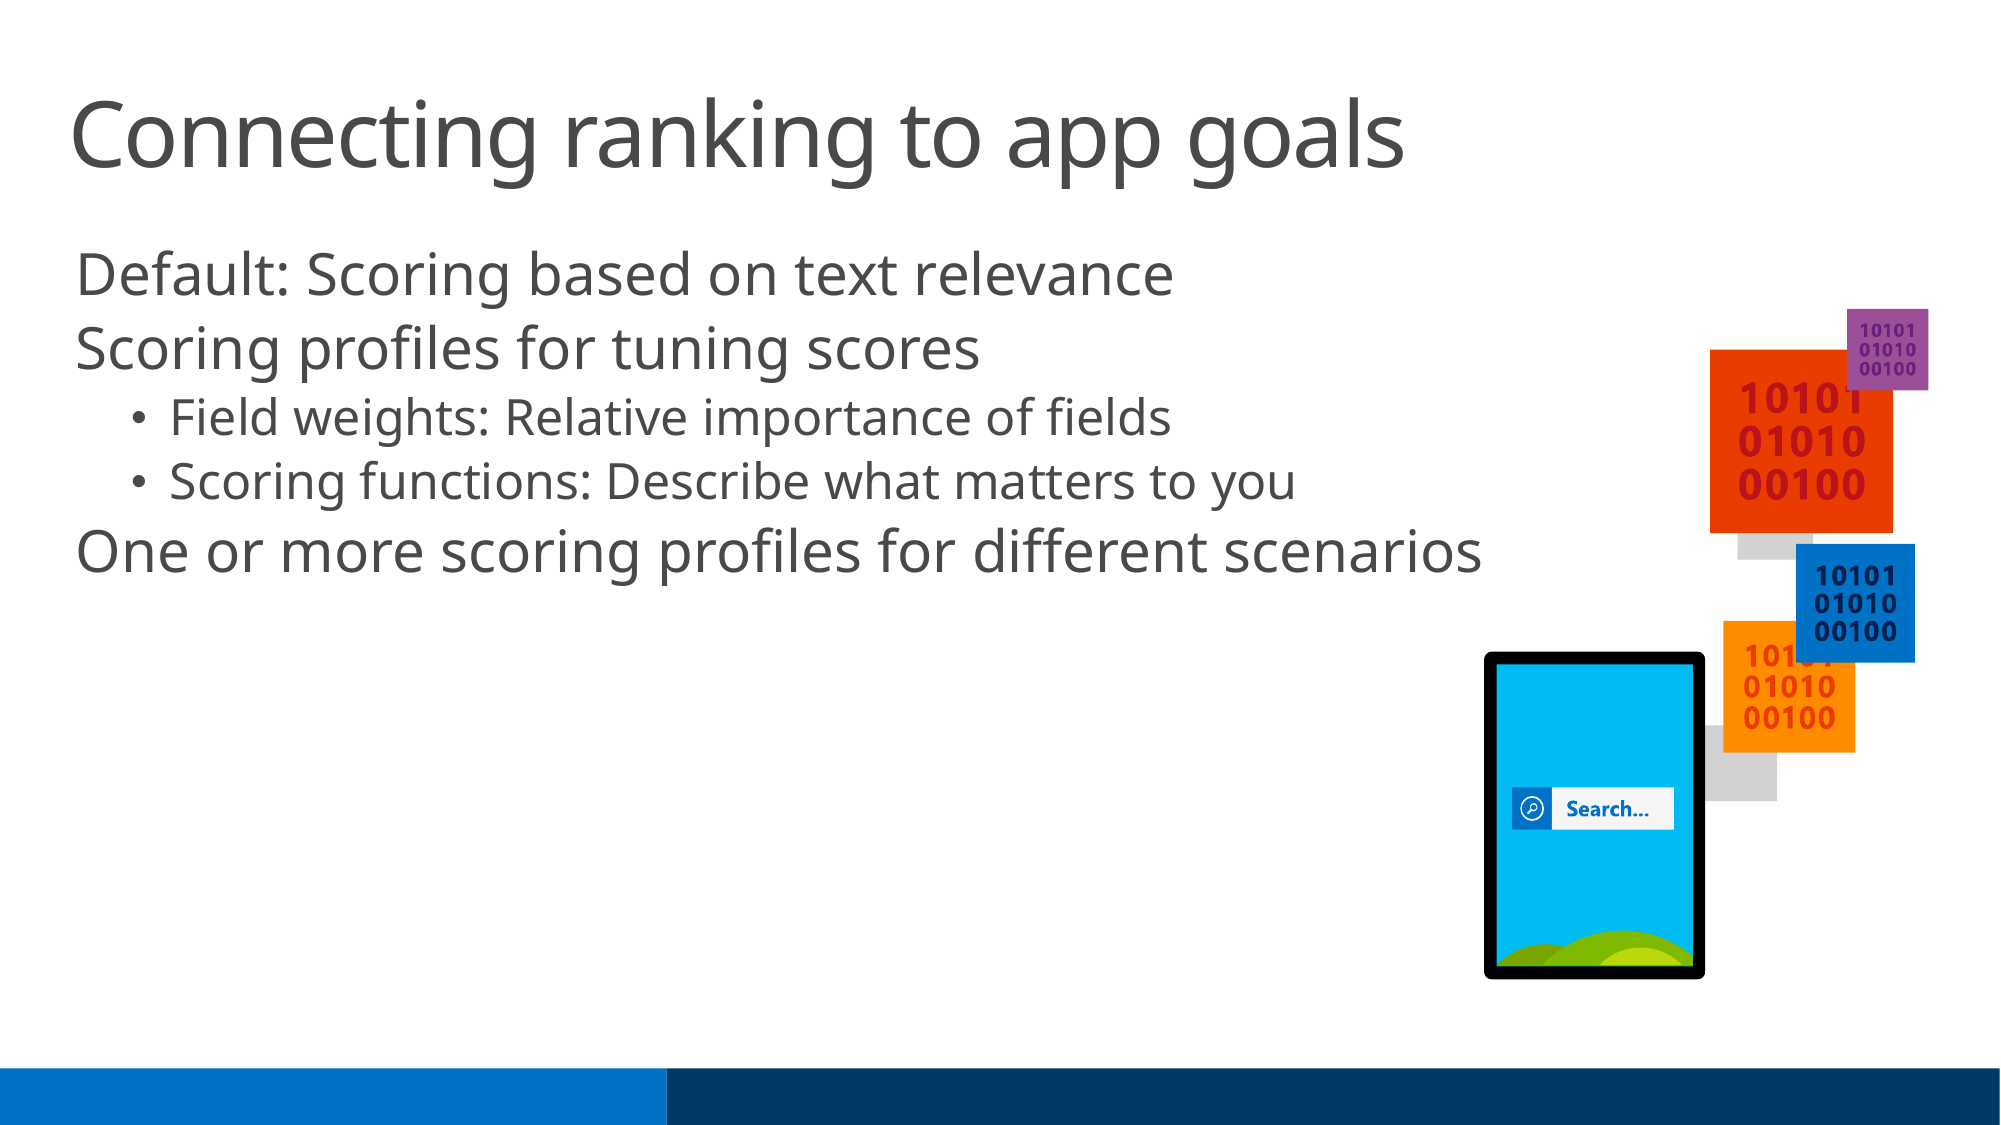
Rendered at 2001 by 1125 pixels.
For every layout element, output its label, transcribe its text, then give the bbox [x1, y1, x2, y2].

text_box Default: Scoring based on text relevance Scoring profiles for tuning scores Field weights: Relative importance of fields Scoring functions: Describe what matters to you One or more scoring profiles for different scenarios [61, 237, 1737, 871]
title Connecting ranking to app goals [44, 42, 1956, 220]
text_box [1483, 308, 1929, 980]
